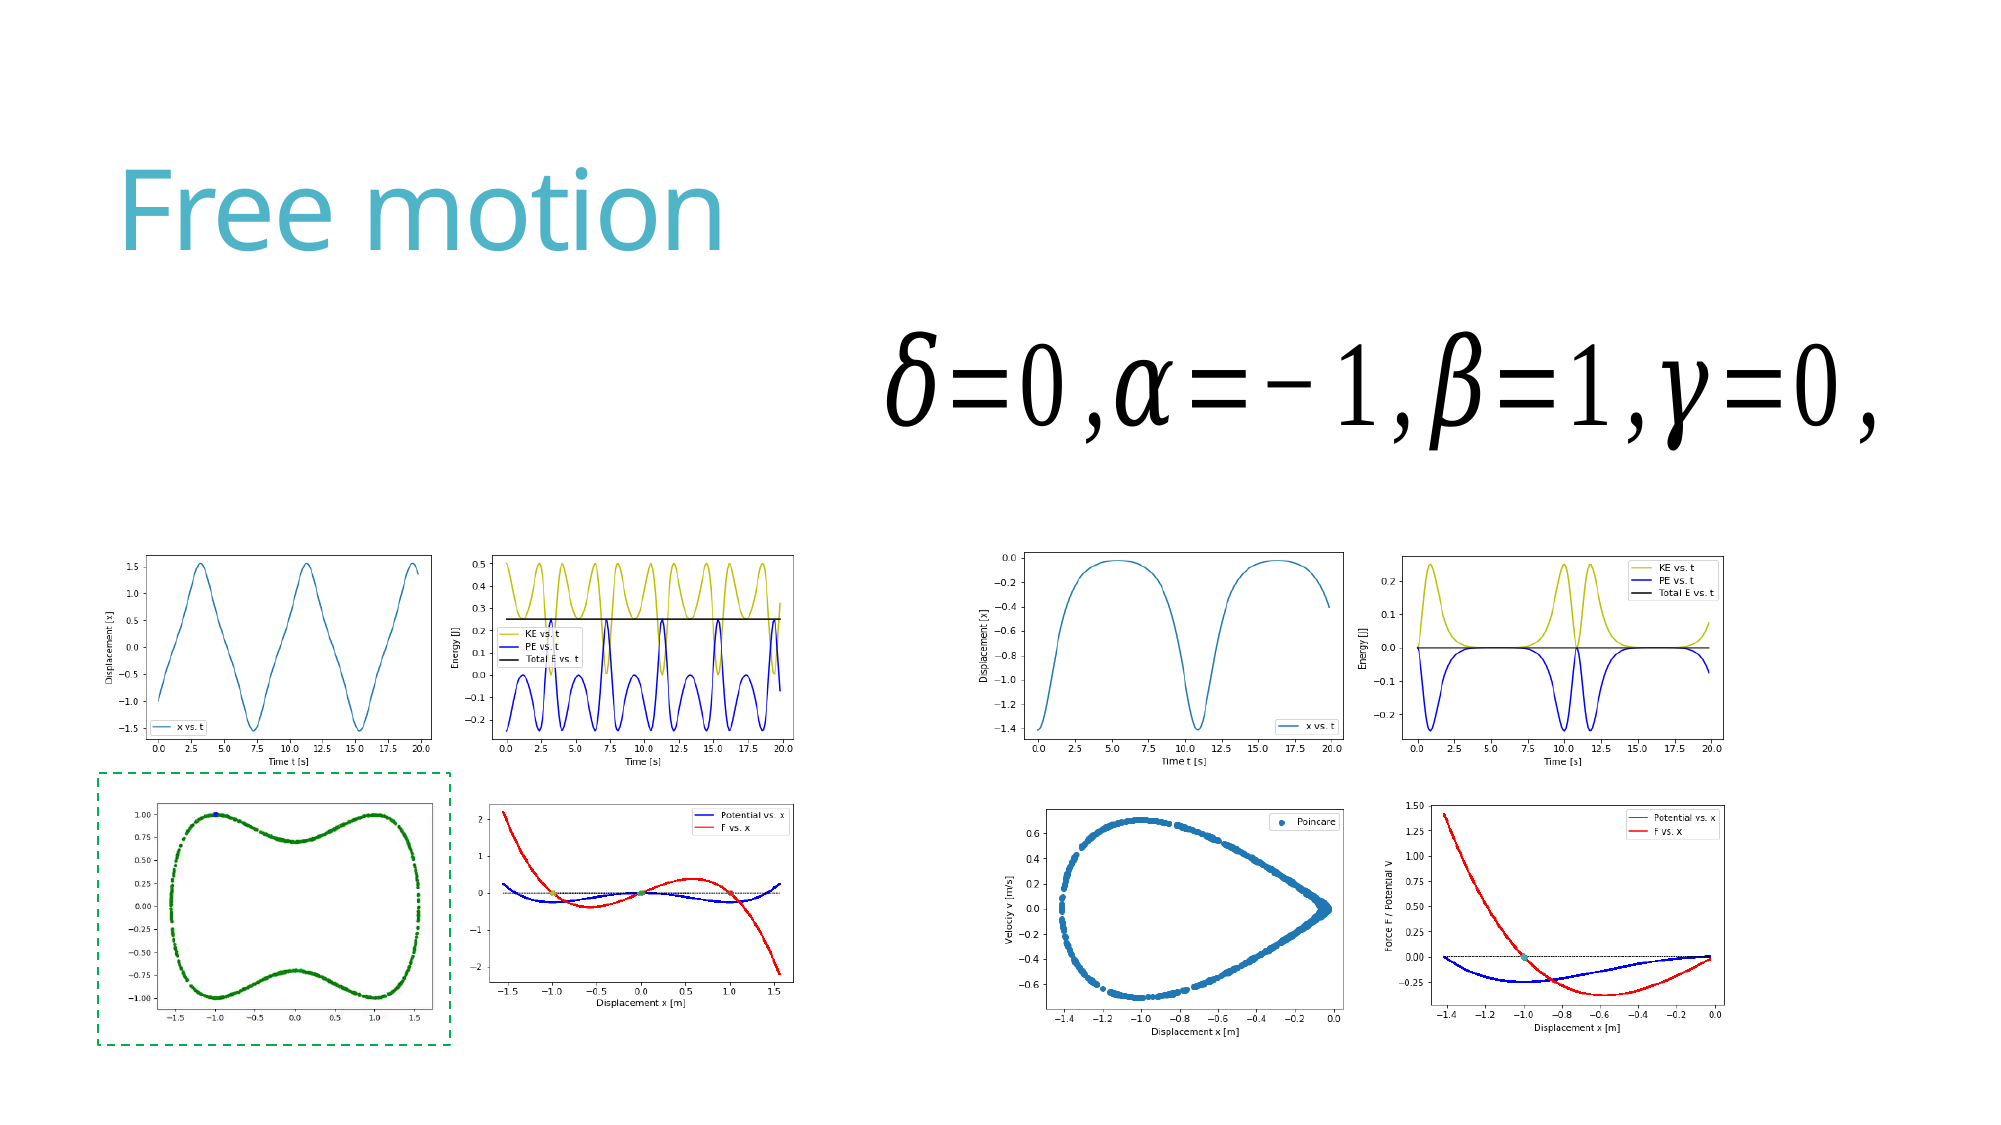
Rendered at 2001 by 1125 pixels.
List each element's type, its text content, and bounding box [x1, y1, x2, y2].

picture [99, 545, 440, 772]
picture [973, 542, 1732, 772]
picture [469, 795, 802, 1014]
picture [1379, 795, 1732, 1040]
title Free motion [100, 79, 1868, 352]
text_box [111, 770, 469, 1039]
picture [999, 799, 1352, 1044]
text_box [97, 772, 451, 1046]
picture [445, 545, 803, 772]
